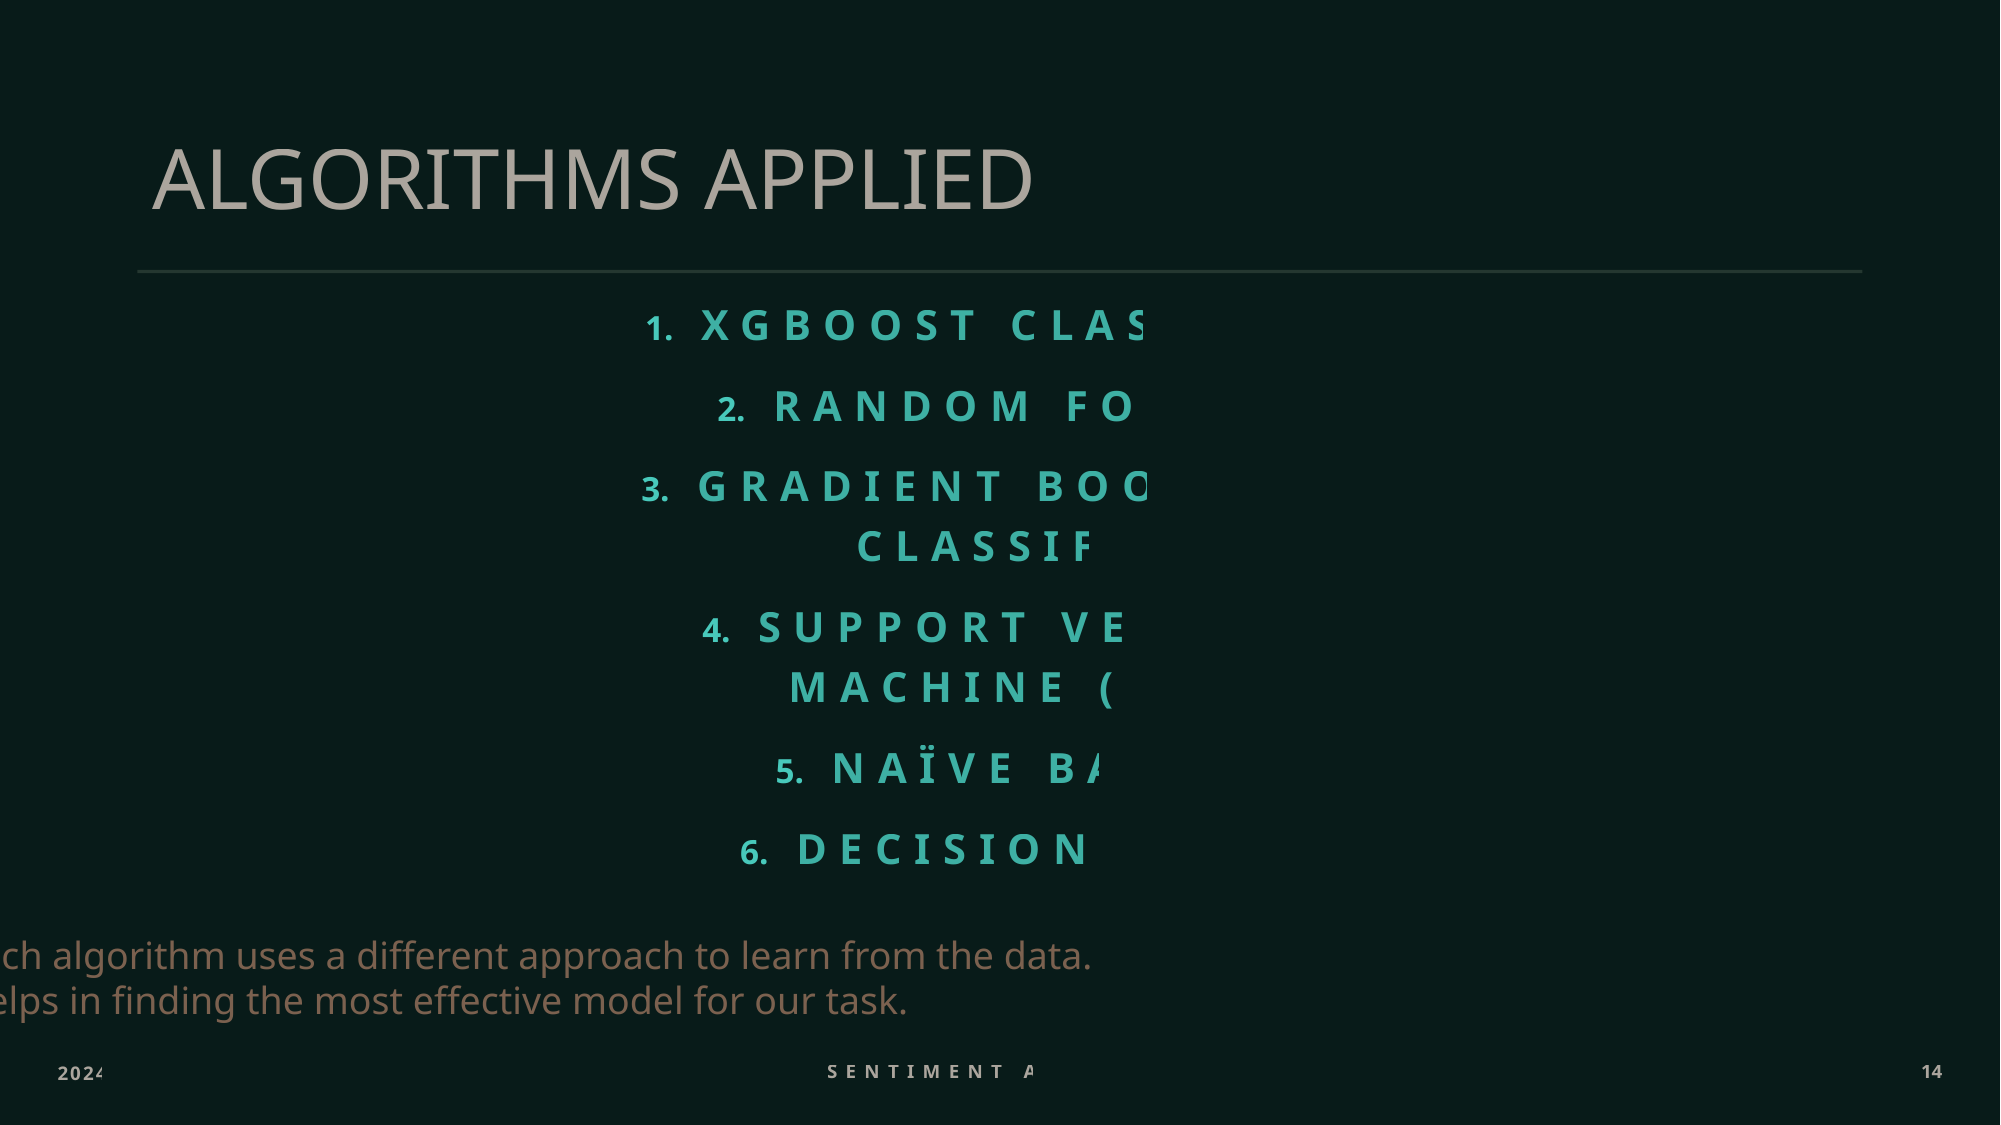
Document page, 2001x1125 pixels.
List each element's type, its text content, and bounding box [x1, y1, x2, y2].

list XGBoost Classifier Random Forest Gradient boosting classifier Support Vector Machine (SVM) Naïve BAYES DECISION TREE [576, 314, 1423, 956]
slide_number 14 [1725, 1042, 1958, 1103]
slide_number 2024 [42, 1075, 587, 1103]
text_box Each algorithm uses a different approach to learn from the data. Helps in finding the most effective model for our task. [0, 924, 1109, 1075]
footer SENTIMENT ANALYSIS [587, 1042, 1413, 1103]
title ALGORITHMS APPLIED [137, 109, 1863, 244]
